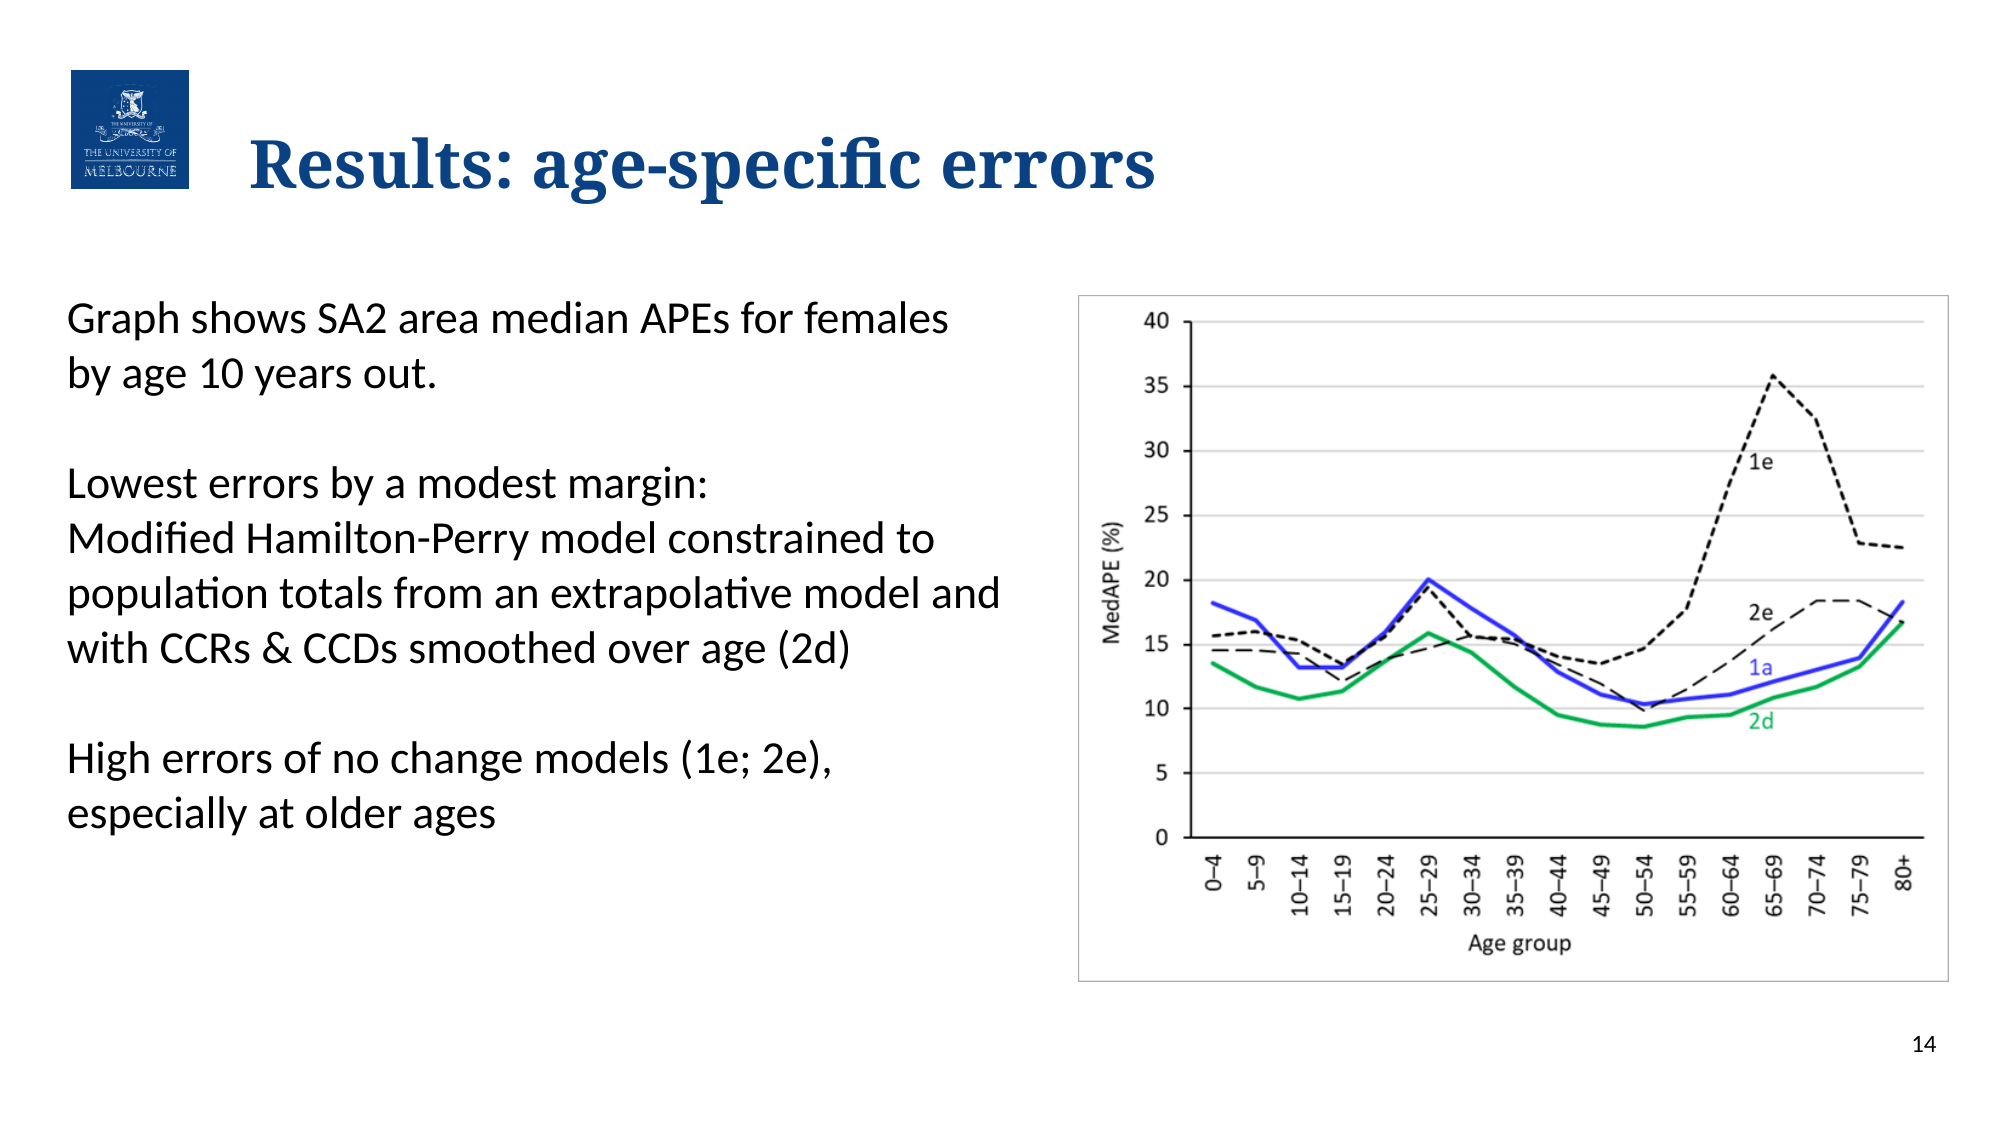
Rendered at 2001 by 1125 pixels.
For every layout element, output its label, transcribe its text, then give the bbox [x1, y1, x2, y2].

slide_number 14 [1797, 1012, 1937, 1073]
title Results: age-specific errors [234, 64, 1924, 211]
list Graph shows SA2 area median APEs for females by age 10 years out. Lowest errors by a modest margin: Modified Hamilton-Perry model constrained to population totals from an extrapolative model and with CCRs & CCDs smoothed over age (2d) High errors of no change models (1e; 2e), especially at older ages [51, 280, 1019, 1109]
picture [1078, 295, 1949, 982]
picture [71, 70, 189, 189]
